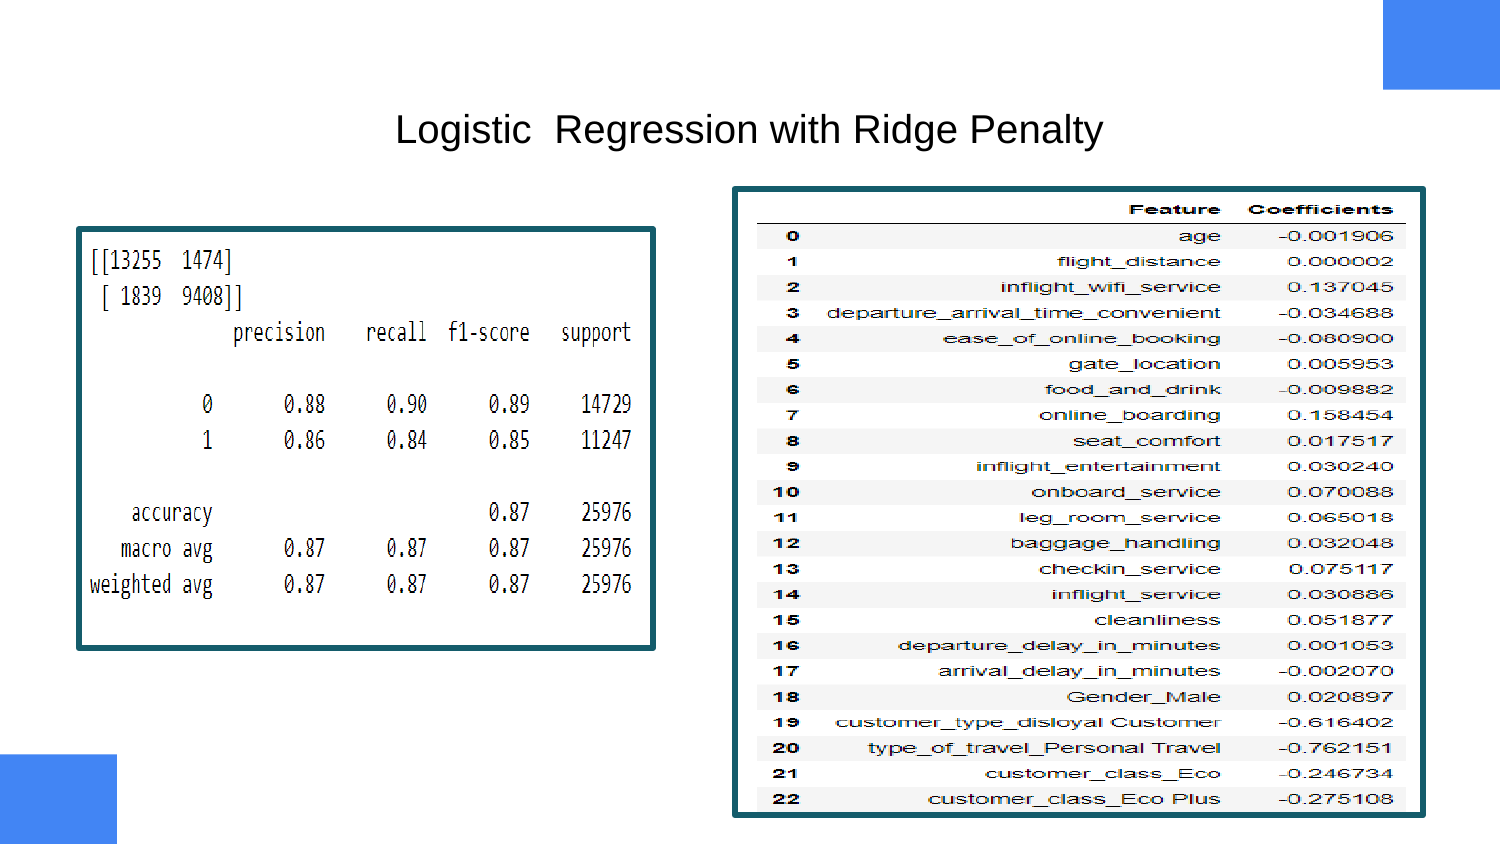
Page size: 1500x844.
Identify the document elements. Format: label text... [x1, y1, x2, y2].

picture [737, 191, 1421, 813]
title Logistic Regression with Ridge Penalty [118, 88, 1382, 167]
picture [81, 232, 651, 646]
